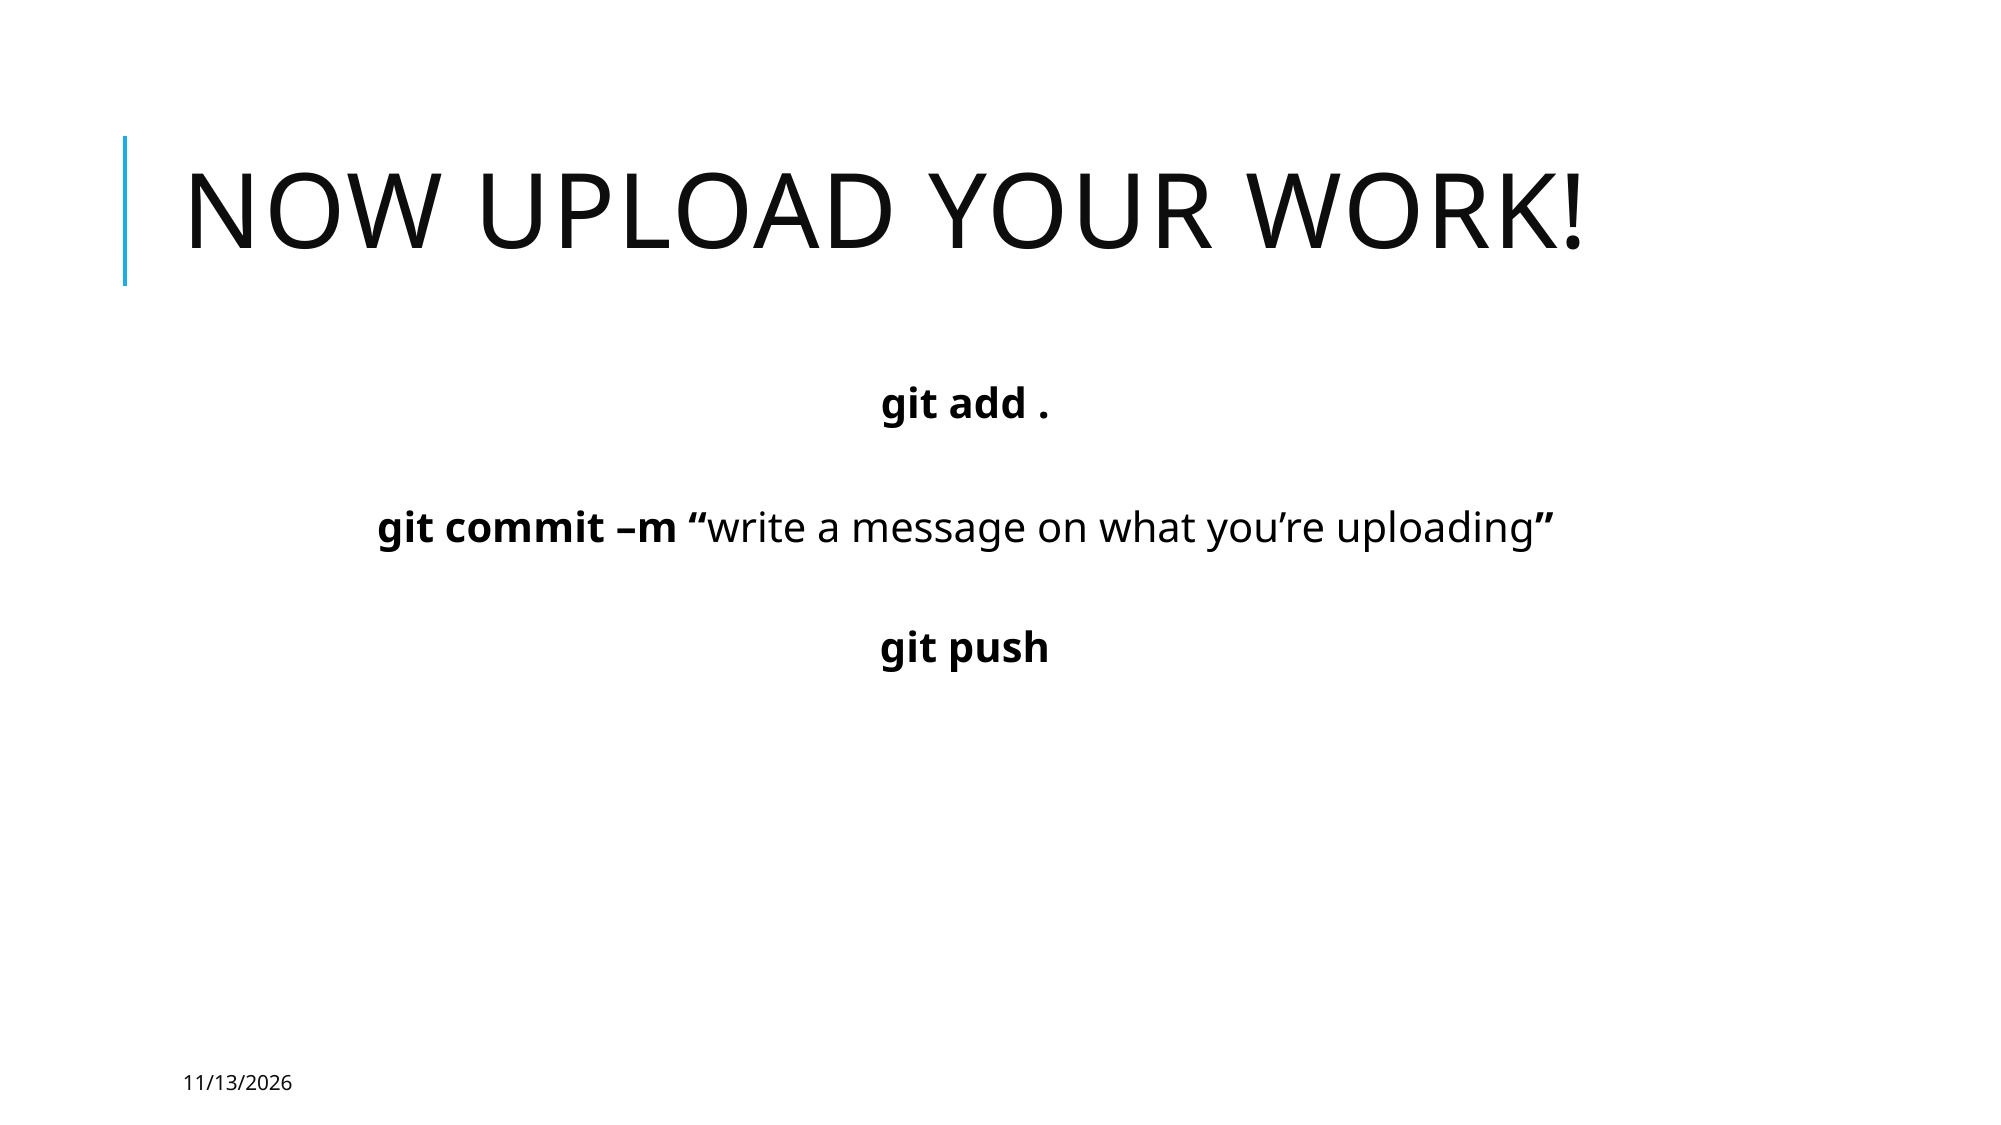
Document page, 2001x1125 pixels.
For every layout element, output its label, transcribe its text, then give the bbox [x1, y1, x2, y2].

title Now upload your work! [168, 96, 1763, 342]
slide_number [168, 1061, 522, 1107]
list git add . git commit –m “write a message on what you’re uploading” git push [168, 375, 1763, 1035]
